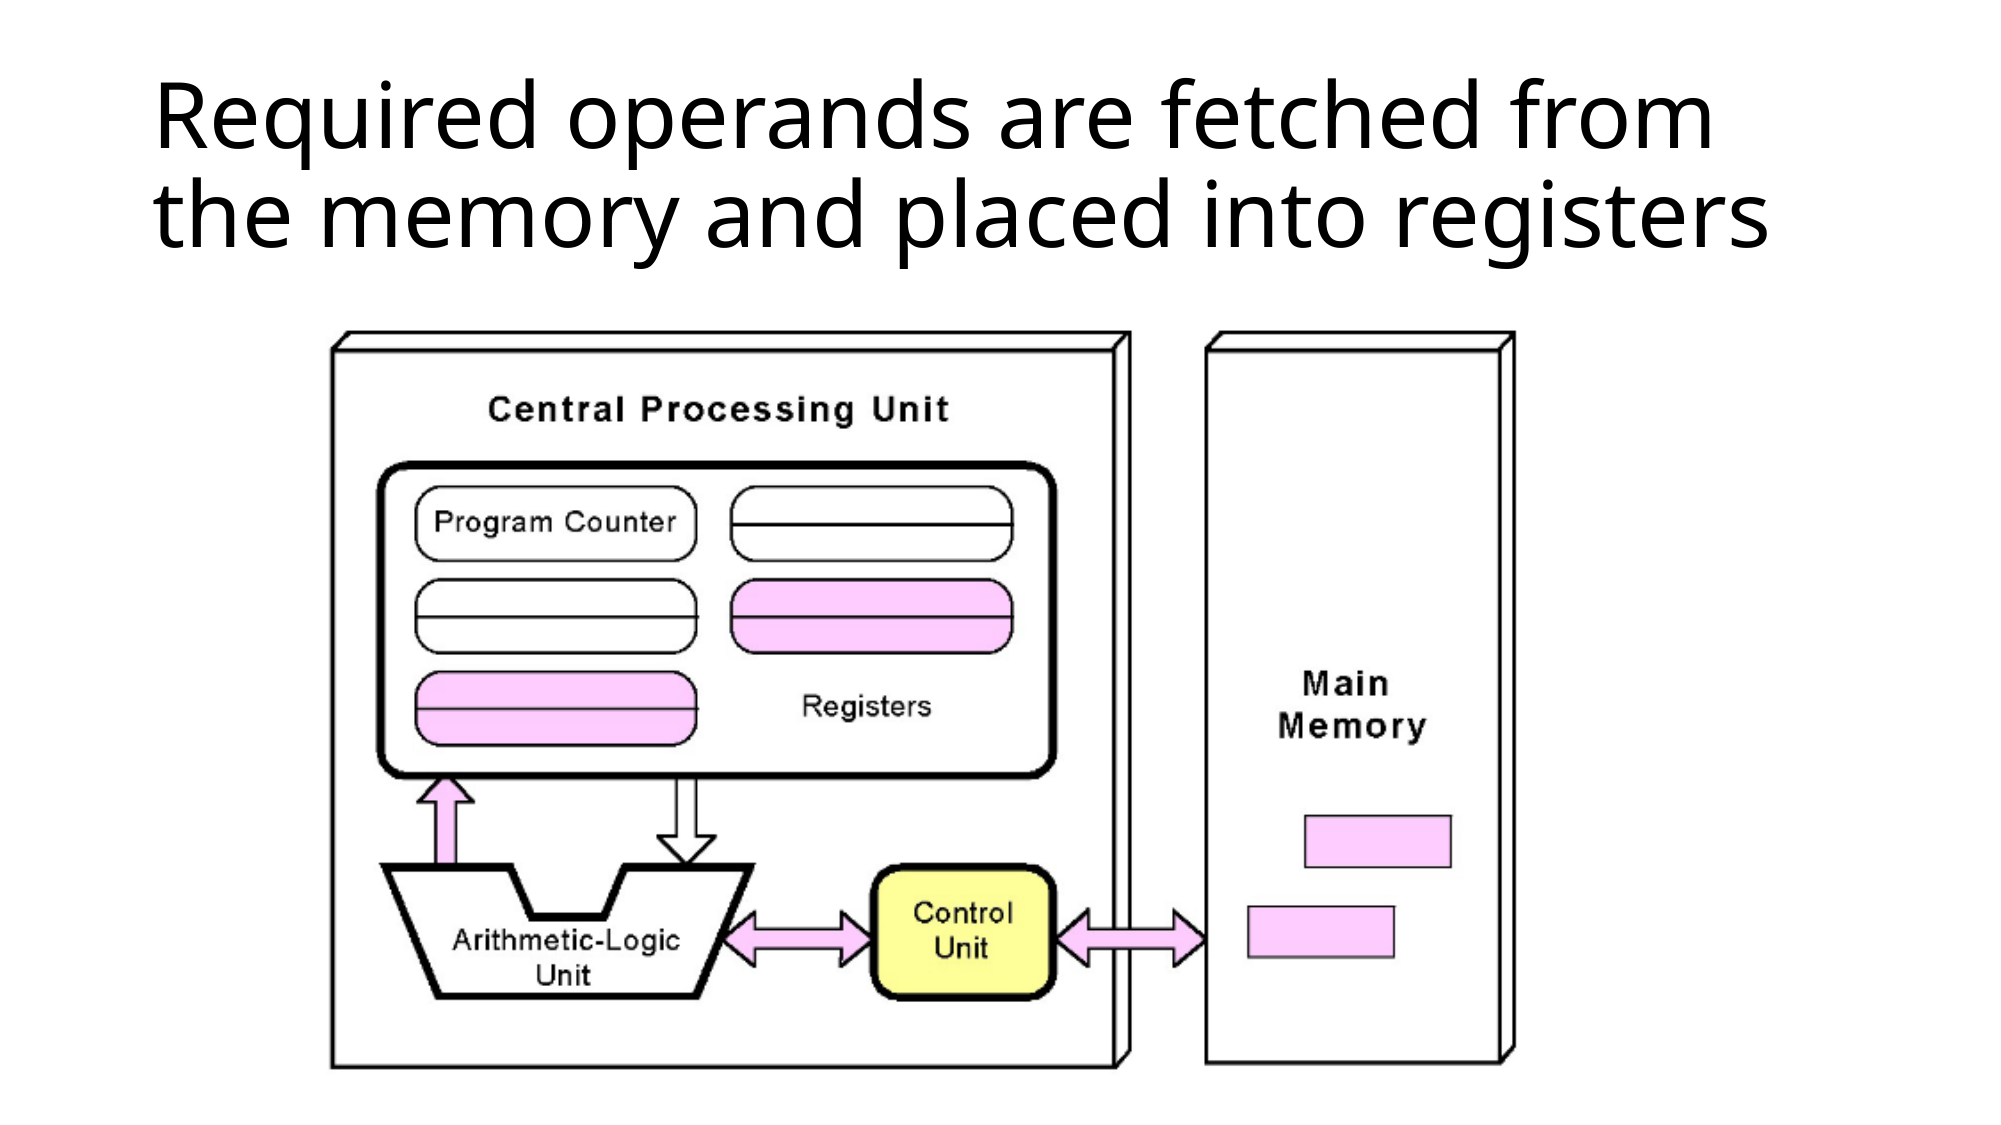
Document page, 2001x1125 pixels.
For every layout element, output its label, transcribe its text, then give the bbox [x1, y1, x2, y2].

picture [301, 299, 1559, 1091]
title Required operands are fetched from the memory and placed into registers [137, 59, 1863, 278]
